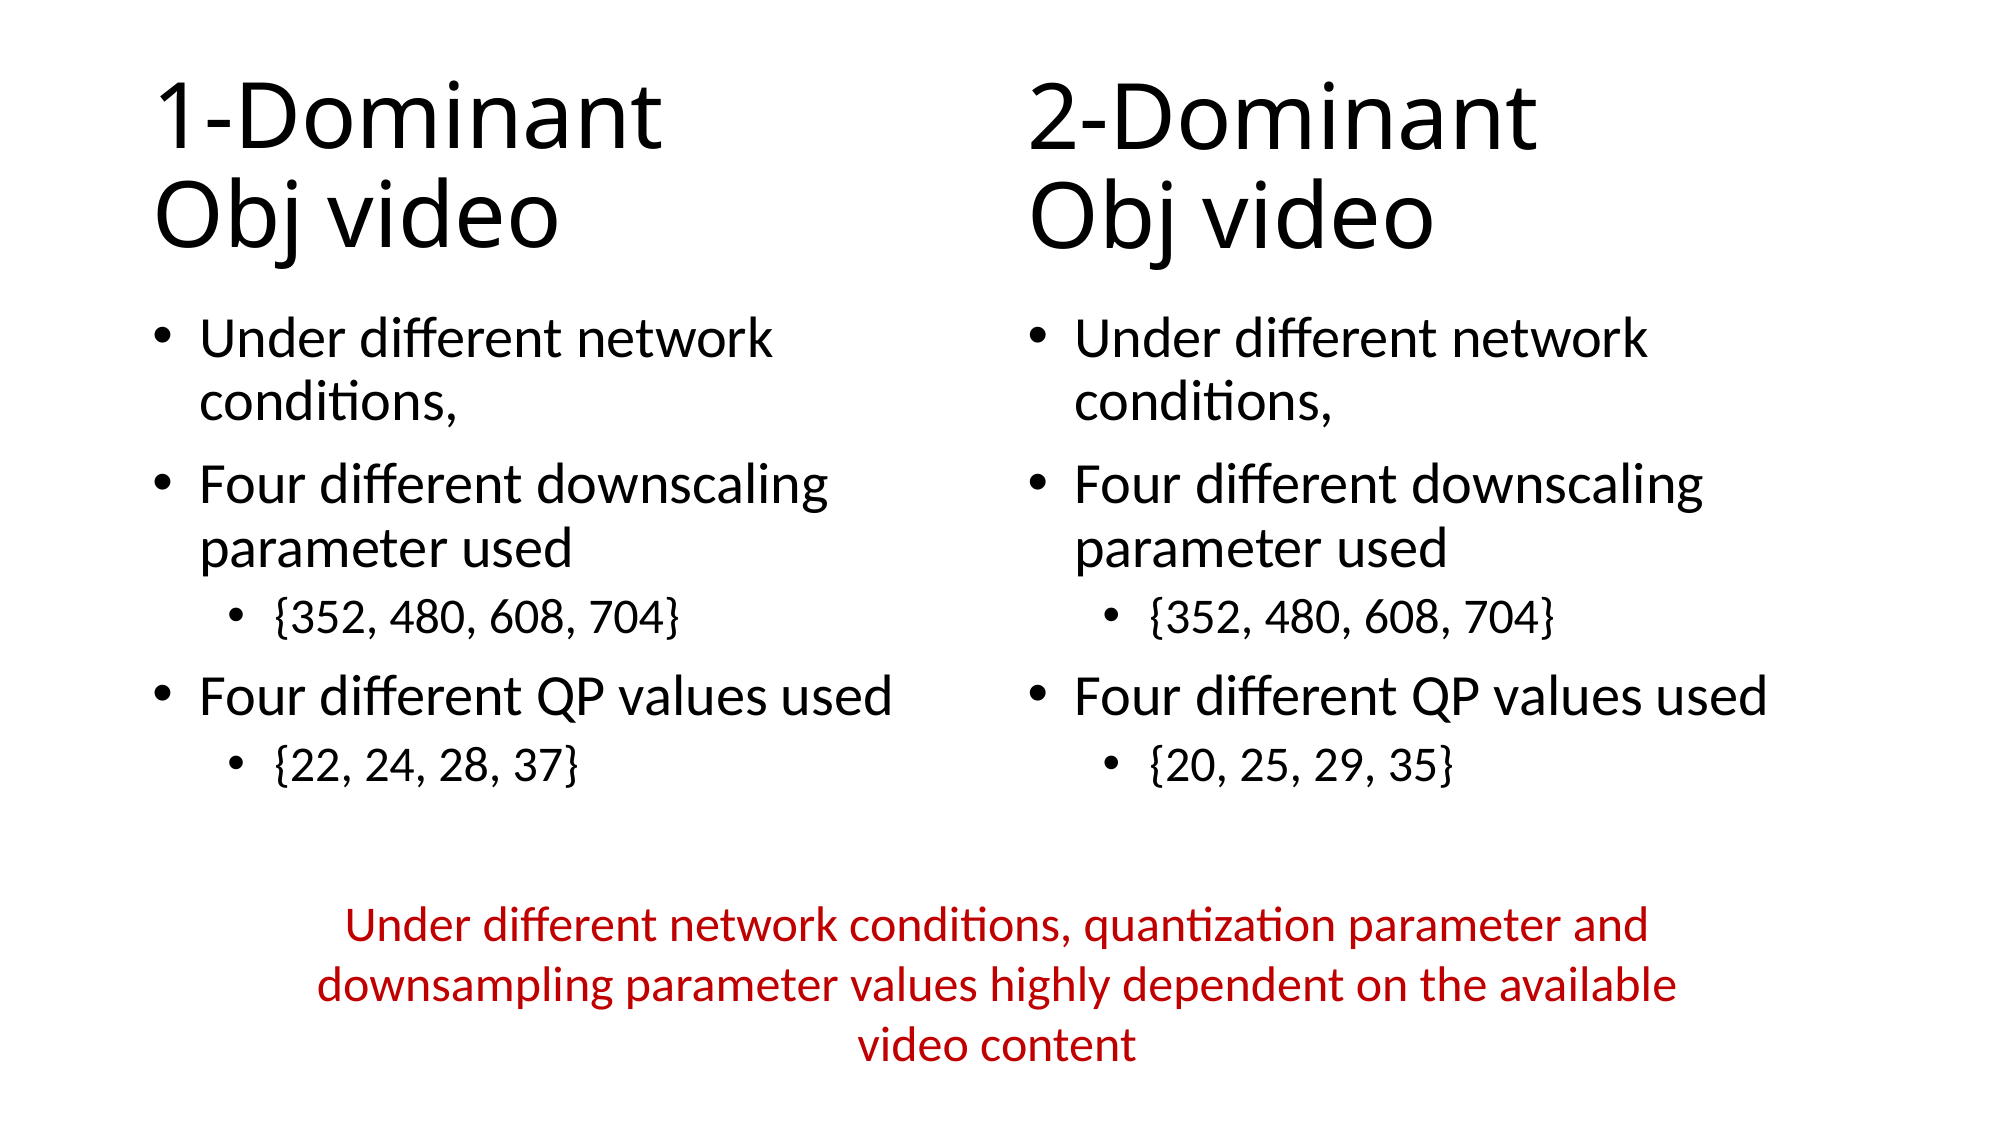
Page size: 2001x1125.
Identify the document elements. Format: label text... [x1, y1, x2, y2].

text_box Under different network conditions, quantization parameter and downsampling parameter values highly dependent on the available video content [268, 884, 1726, 1079]
title 1-Dominant Obj video [137, 59, 851, 278]
text_box 2-Dominant Obj video [1012, 60, 1726, 279]
list Under different network conditions, Four different downscaling parameter used {352, 480, 608, 704} Four different QP values used {20, 25, 29, 35} [1012, 299, 1863, 1014]
list Under different network conditions, Four different downscaling parameter used {352, 480, 608, 704} Four different QP values used {22, 24, 28, 37} [137, 299, 988, 1014]
